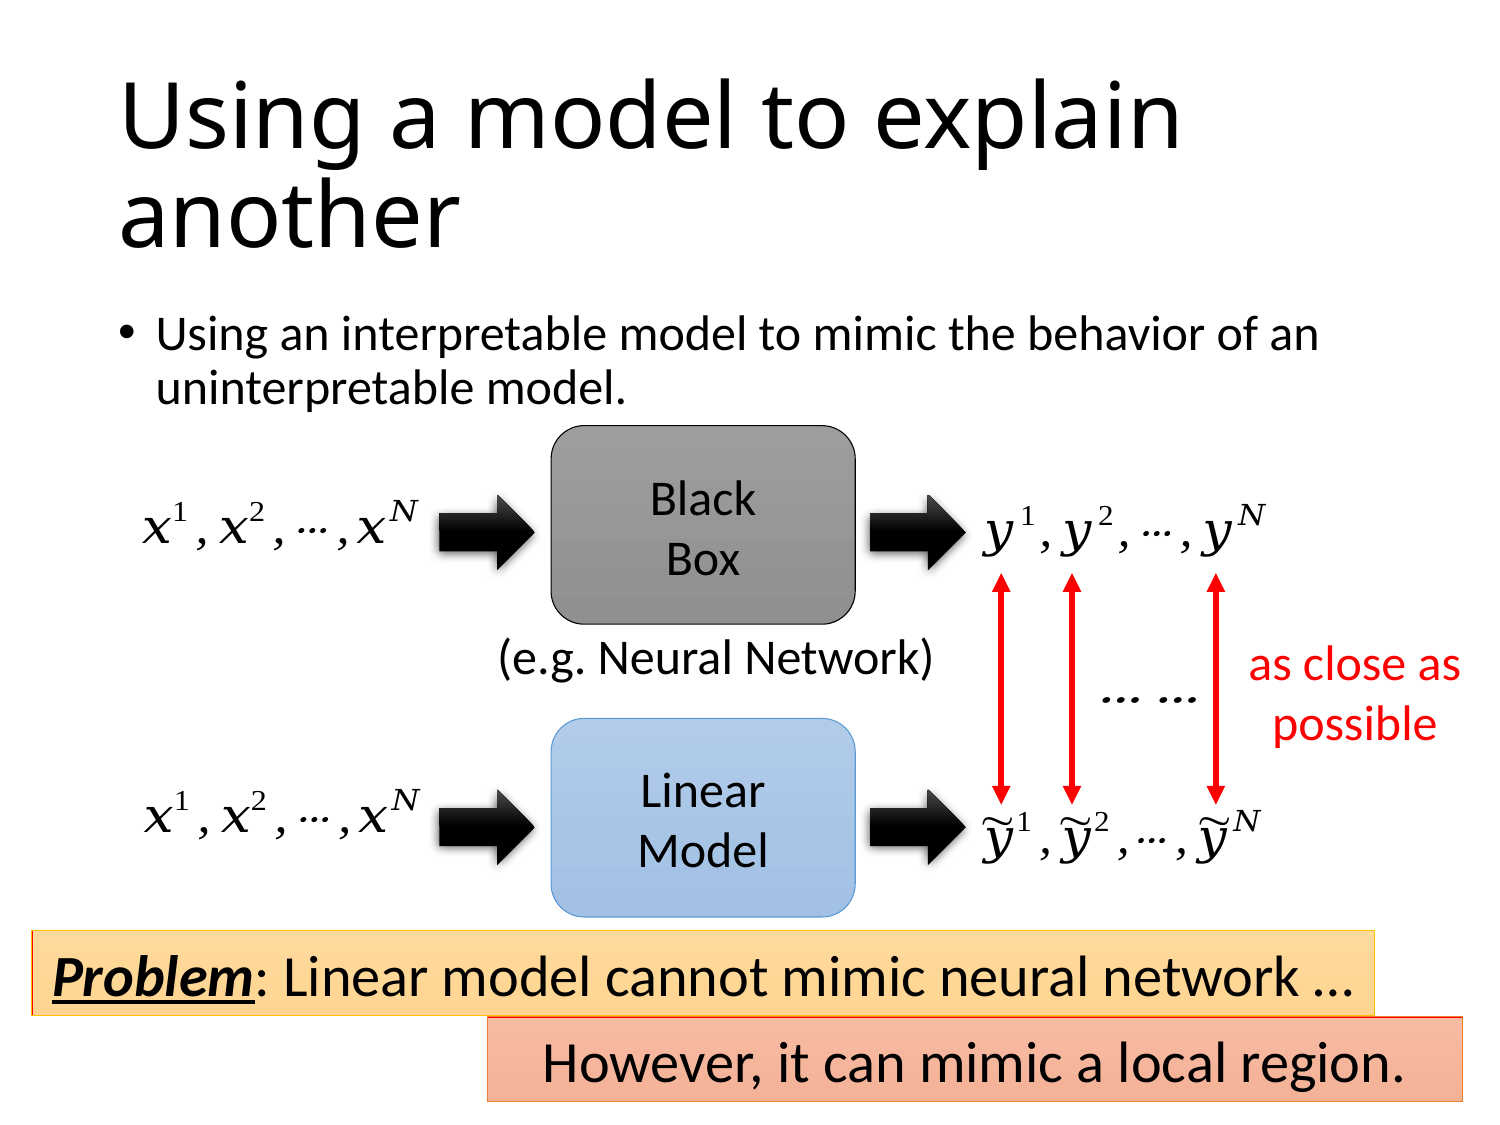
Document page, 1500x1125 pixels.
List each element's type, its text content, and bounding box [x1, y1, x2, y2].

text_box (e.g. Neural Network) [480, 617, 952, 692]
list Using an interpretable model to mimic the behavior of an uninterpretable model. [103, 299, 1397, 1014]
text_box [439, 789, 536, 866]
text_box Problem: Linear model cannot mimic neural network … [31, 930, 1375, 1016]
text_box [870, 494, 966, 571]
title Using a model to explain another [103, 59, 1397, 278]
text_box However, it can mimic a local region. [487, 1016, 1463, 1102]
text_box Black Box [550, 425, 856, 617]
text_box Linear Model [568, 750, 838, 886]
text_box as close as possible [1228, 623, 1482, 759]
text_box [550, 717, 856, 918]
text_box [870, 789, 966, 866]
text_box [439, 494, 536, 571]
